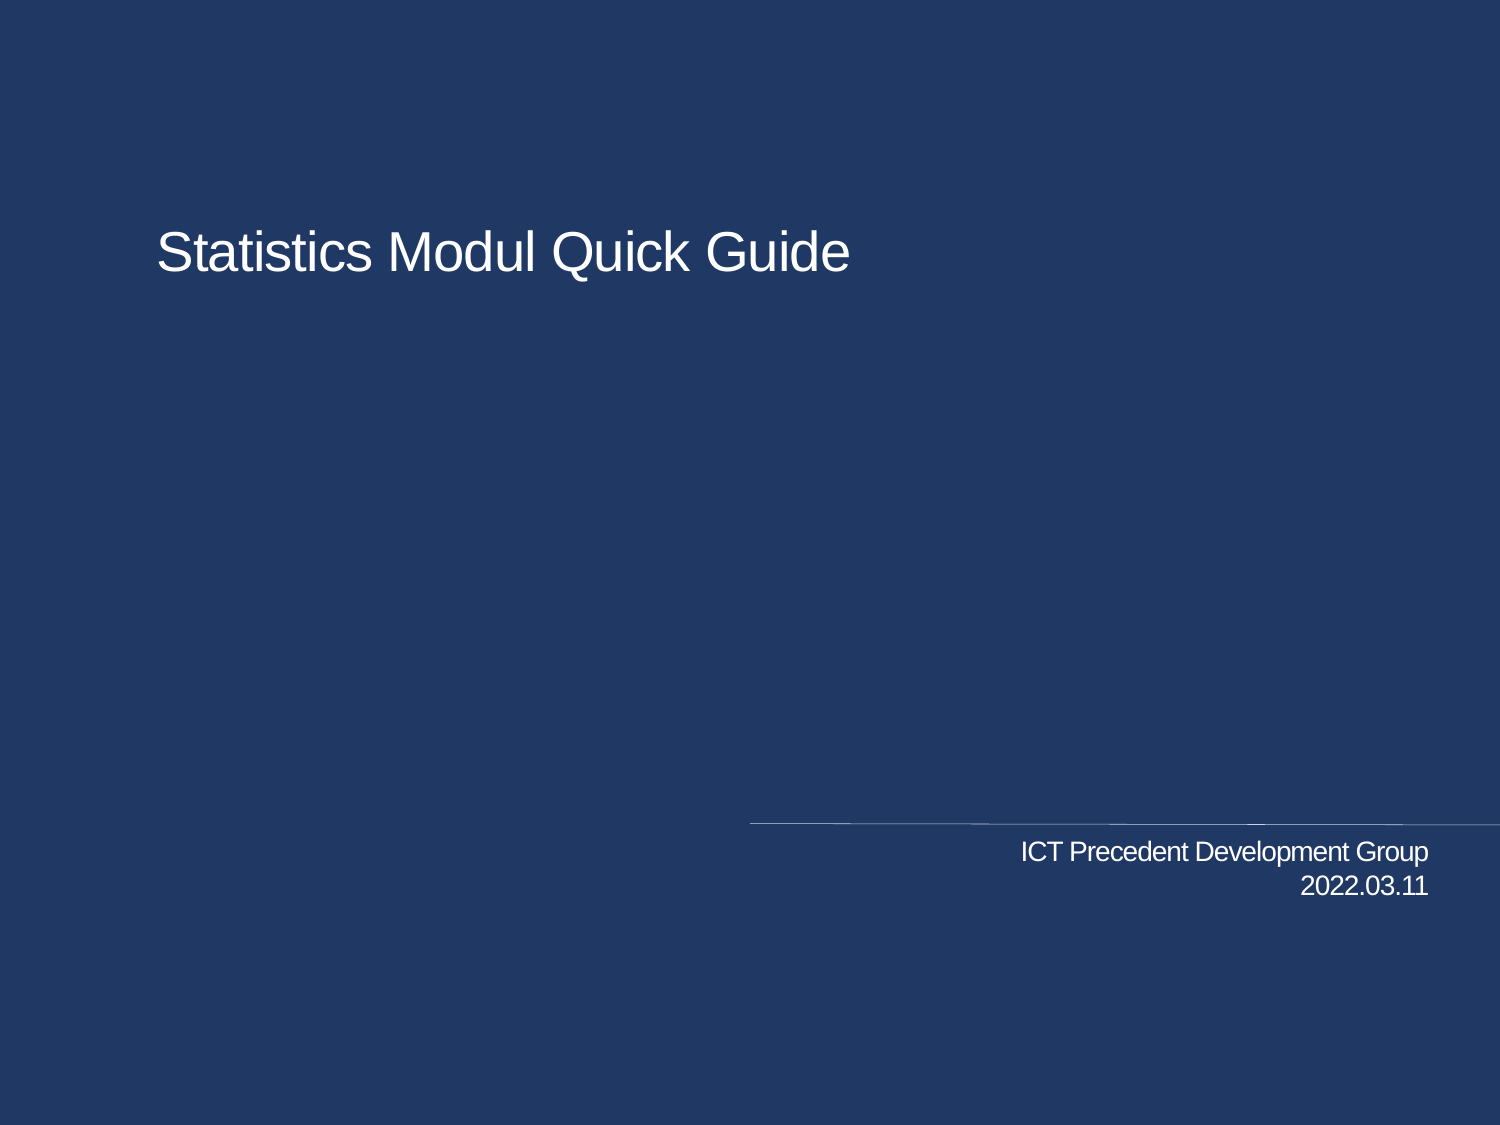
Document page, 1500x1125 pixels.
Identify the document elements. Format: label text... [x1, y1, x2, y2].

subtitle ICT Precedent Development Group 2022.03.11 [617, 837, 1444, 897]
title Statistics Modul Quick Guide [156, 208, 1332, 298]
